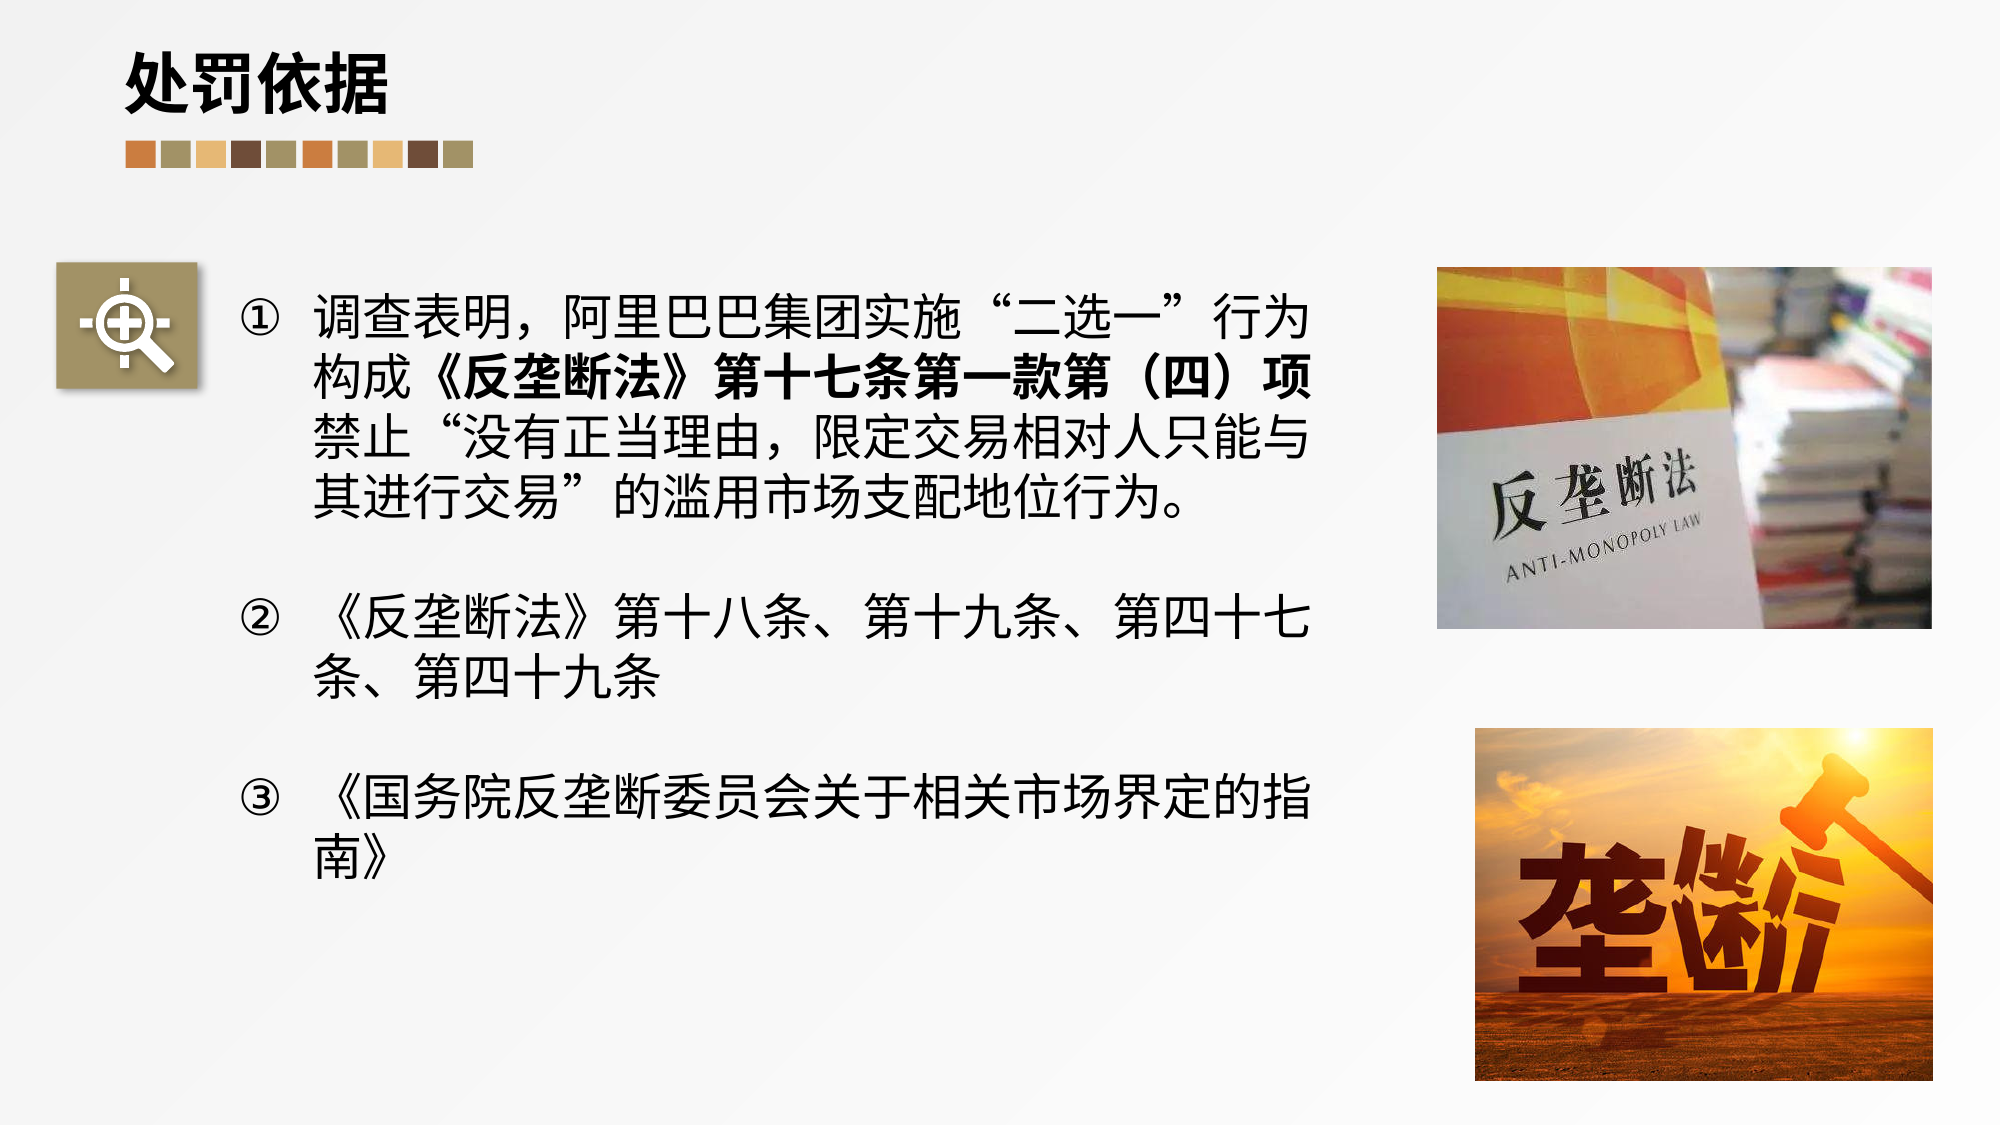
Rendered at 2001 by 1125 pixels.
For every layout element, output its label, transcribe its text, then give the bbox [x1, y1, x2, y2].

picture [1475, 728, 1933, 1081]
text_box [125, 140, 474, 168]
picture [1437, 267, 1932, 629]
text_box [56, 262, 1339, 900]
text_box 处罚依据 [108, 34, 406, 130]
